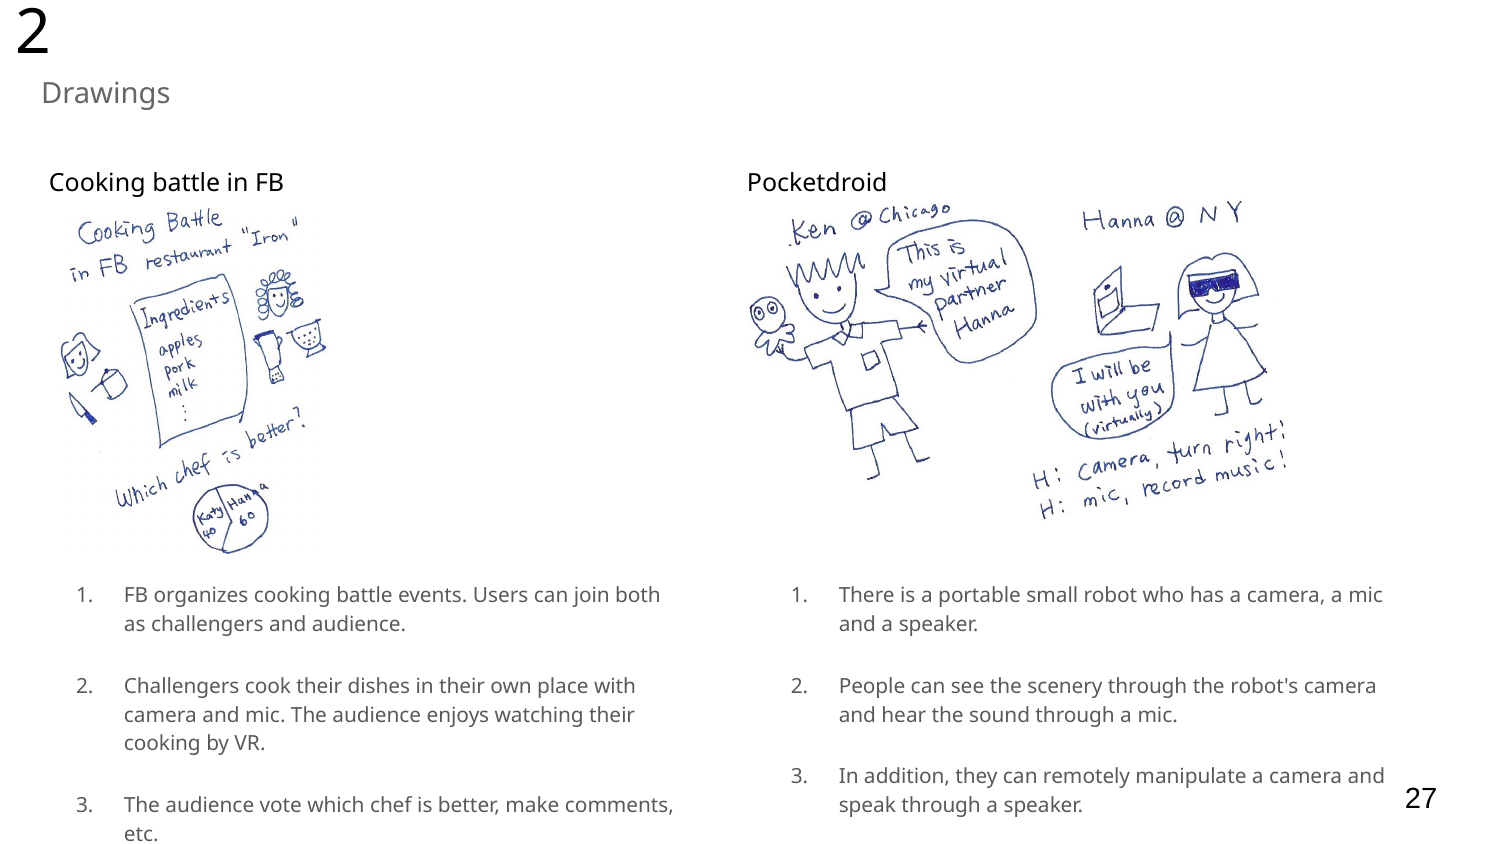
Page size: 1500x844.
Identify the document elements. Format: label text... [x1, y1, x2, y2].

picture [748, 199, 1287, 536]
text_box Drawings [26, 59, 675, 132]
list FB organizes cooking battle events. Users can join both as challengers and audience. Challengers cook their dishes in their own place with camera and mic. The audience enjoys watching their cooking by VR. The audience vote which chef is better, make comments, etc. [33, 563, 691, 799]
slide_number 27 [1389, 764, 1480, 830]
list There is a portable small robot who has a camera, a mic and a speaker. People can see the scenery through the robot's camera and hear the sound through a mic. In addition, they can remotely manipulate a camera and speak through a speaker. [748, 563, 1430, 767]
title Cooking battle in FB [33, 151, 731, 209]
title Pocketdroid [731, 151, 1430, 209]
picture [54, 207, 330, 564]
